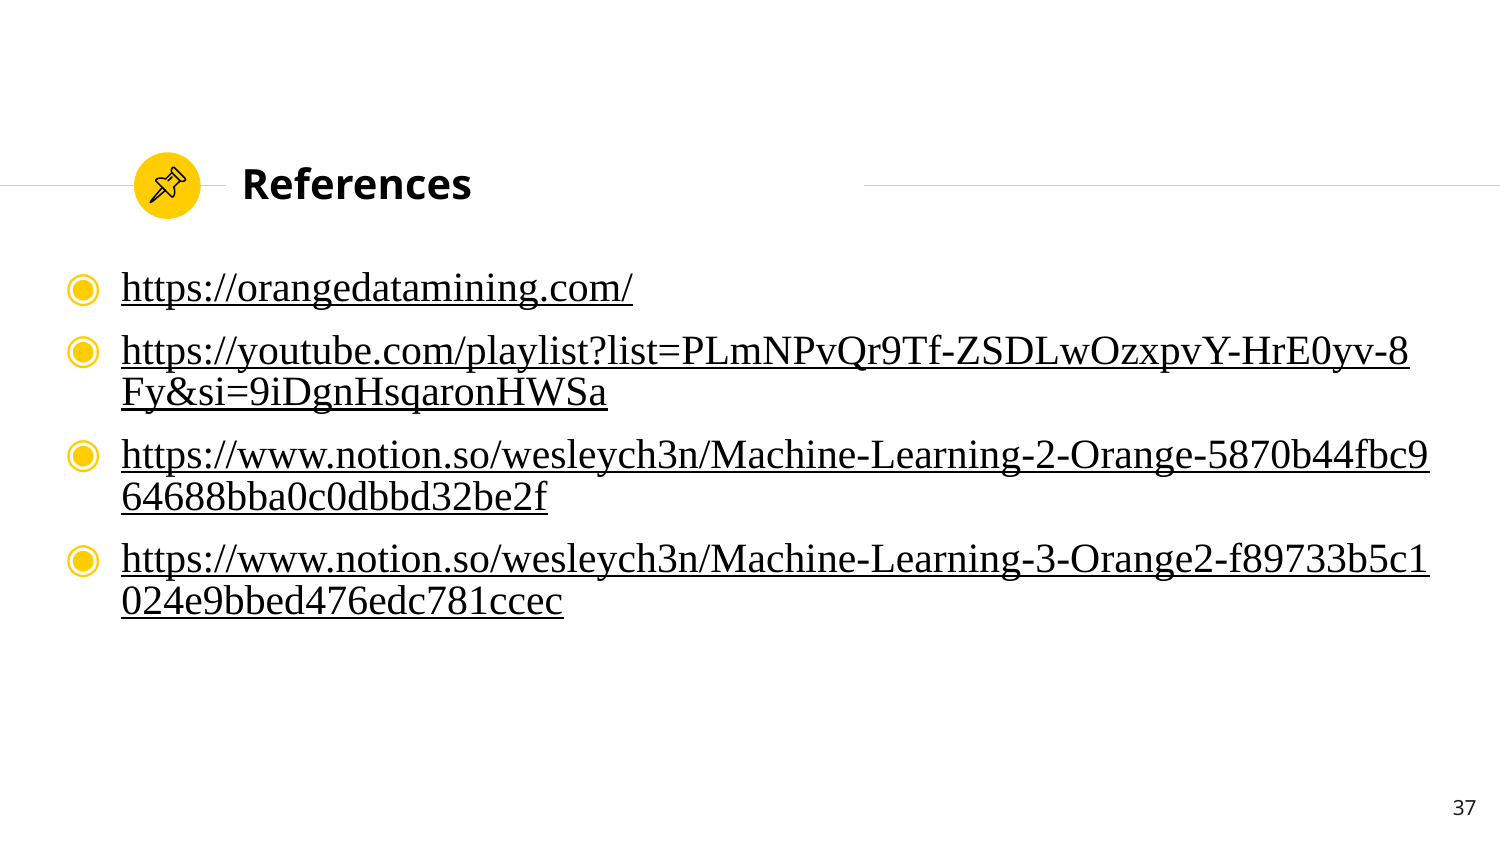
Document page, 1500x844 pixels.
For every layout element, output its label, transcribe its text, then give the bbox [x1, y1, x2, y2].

title References [226, 146, 863, 219]
slide_number 37 [1401, 779, 1492, 844]
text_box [150, 166, 186, 203]
list https://orangedatamining.com/ https://youtube.com/playlist?list=PLmNPvQr9Tf-ZSDLwOzxpvY-HrE0yv-8Fy&si=9iDgnHsqaronHWSa https://www.notion.so/wesleych3n/Machine-Learning-2-Orange-5870b44fbc964688bba0c0dbbd32be2f https://www.notion.so/wesleych3n/Machine-Learning-3-Orange2-f89733b5c1024e9bbed476edc781ccec [50, 244, 1447, 756]
